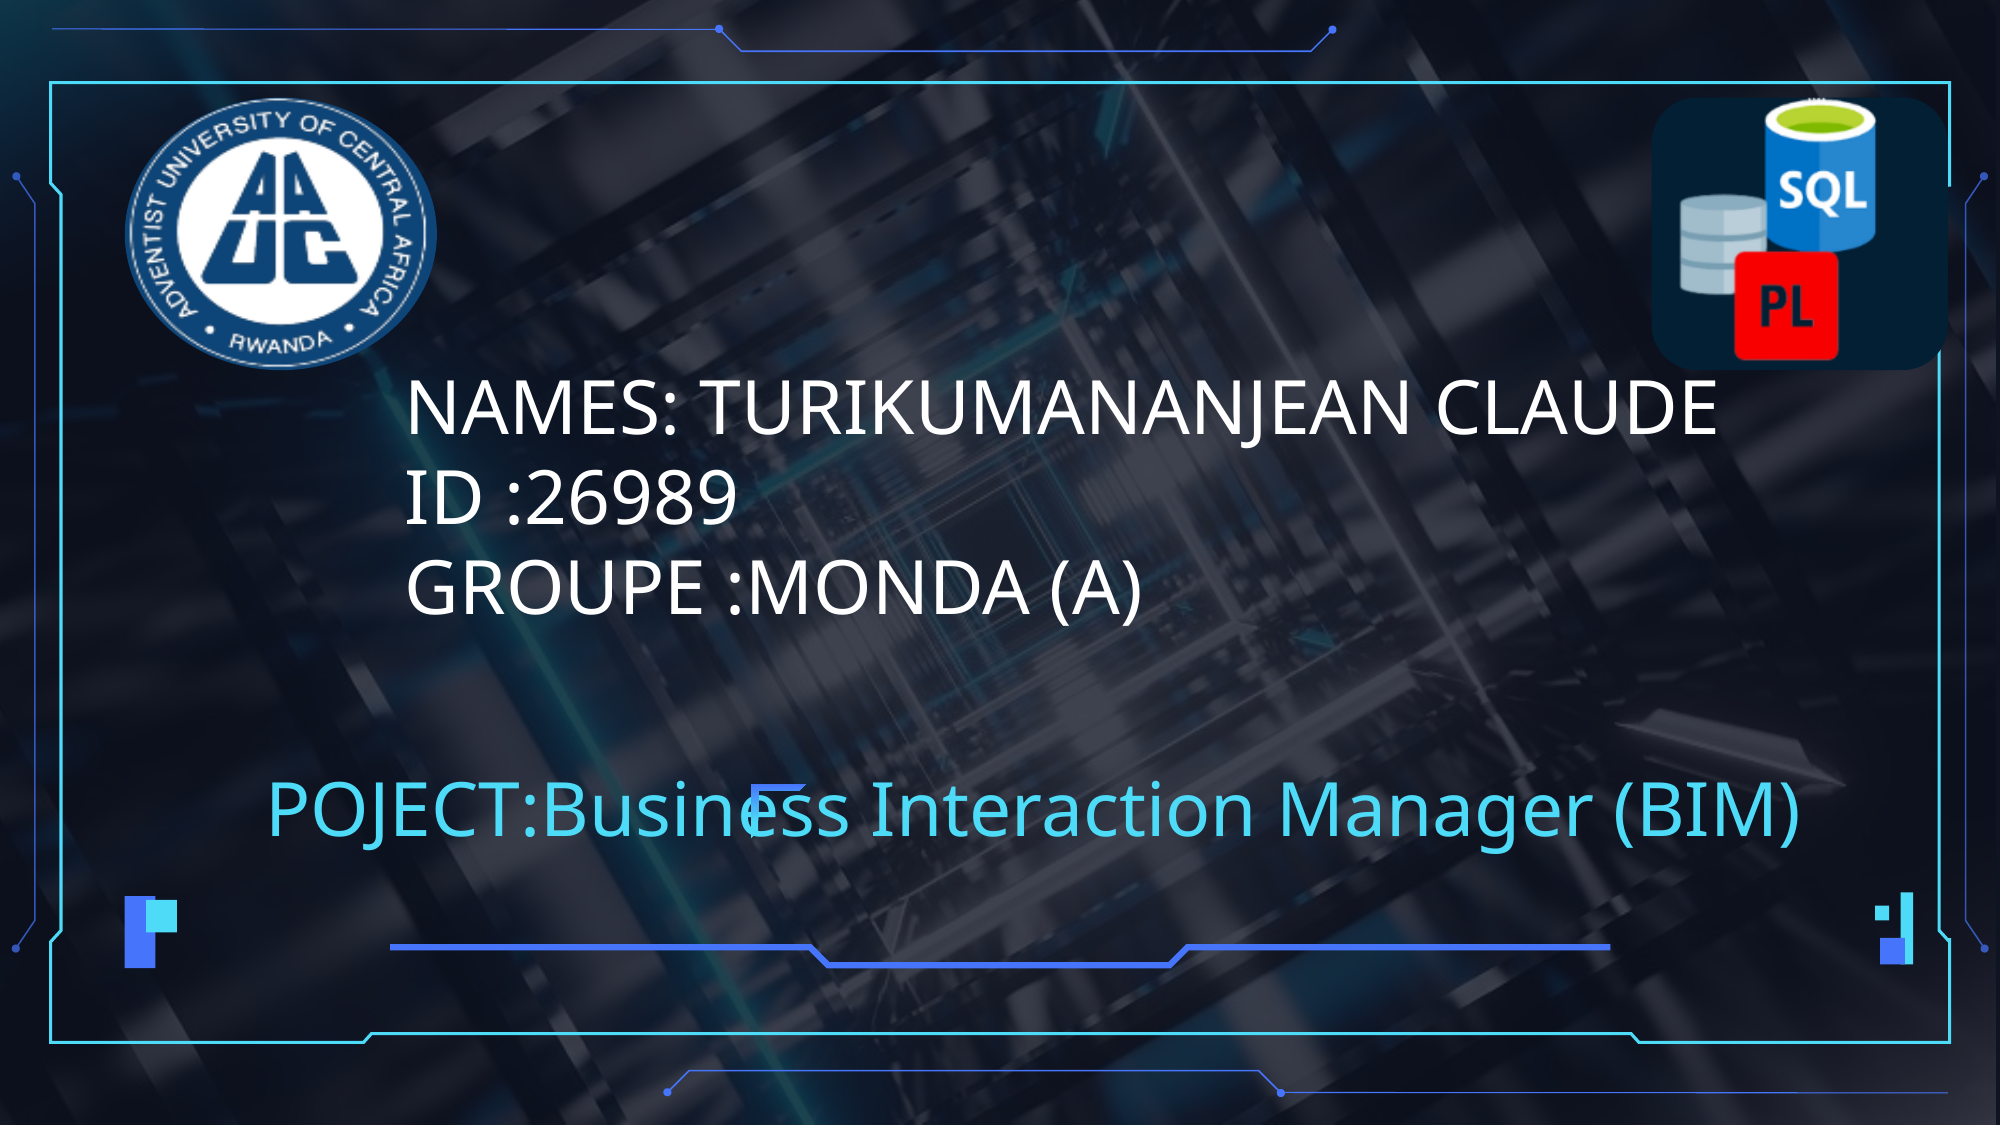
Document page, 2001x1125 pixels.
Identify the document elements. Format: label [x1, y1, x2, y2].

text_box [52, 28, 1948, 52]
text_box [52, 1070, 1948, 1093]
picture [0, 0, 1996, 1125]
